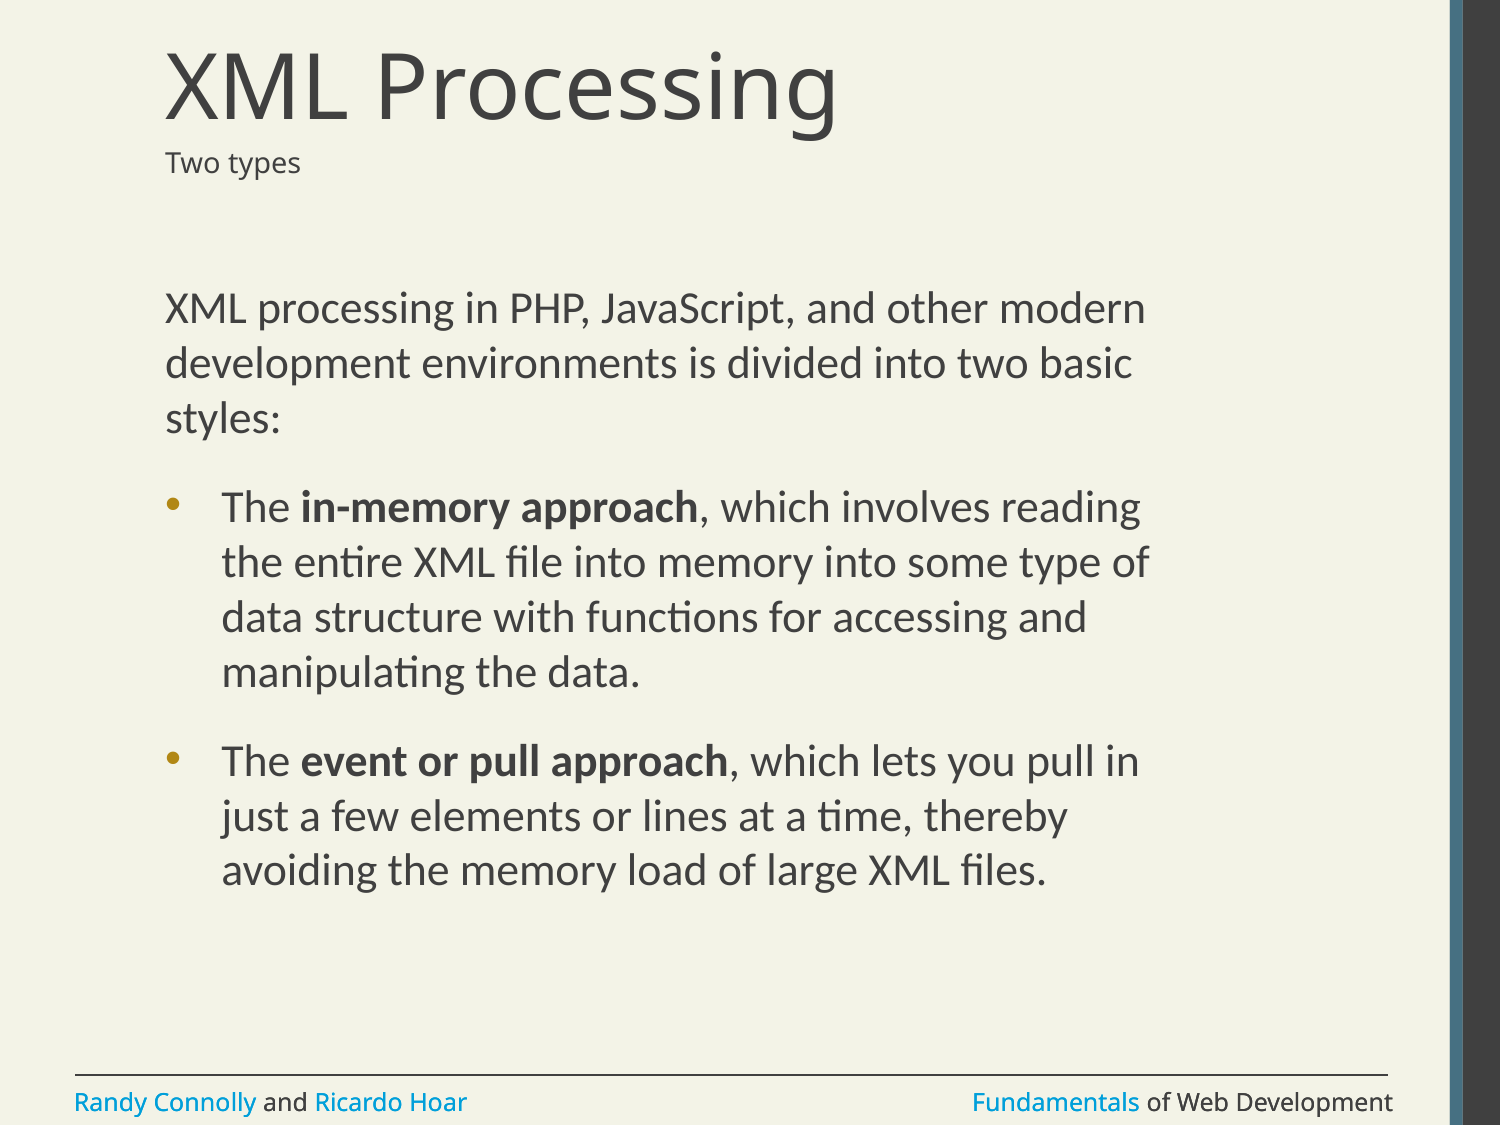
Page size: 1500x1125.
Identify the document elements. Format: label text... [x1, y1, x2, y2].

list Two types [150, 137, 1200, 188]
list XML processing in PHP, JavaScript, and other modern development environments is divided into two basic styles: The in-memory approach, which involves reading the entire XML file into memory into some type of data structure with functions for accessing and manipulating the data. The event or pull approach, which lets you pull in just a few elements or lines at a time, thereby avoiding the memory load of large XML files. [150, 270, 1200, 1013]
title XML Processing [150, 20, 1425, 188]
